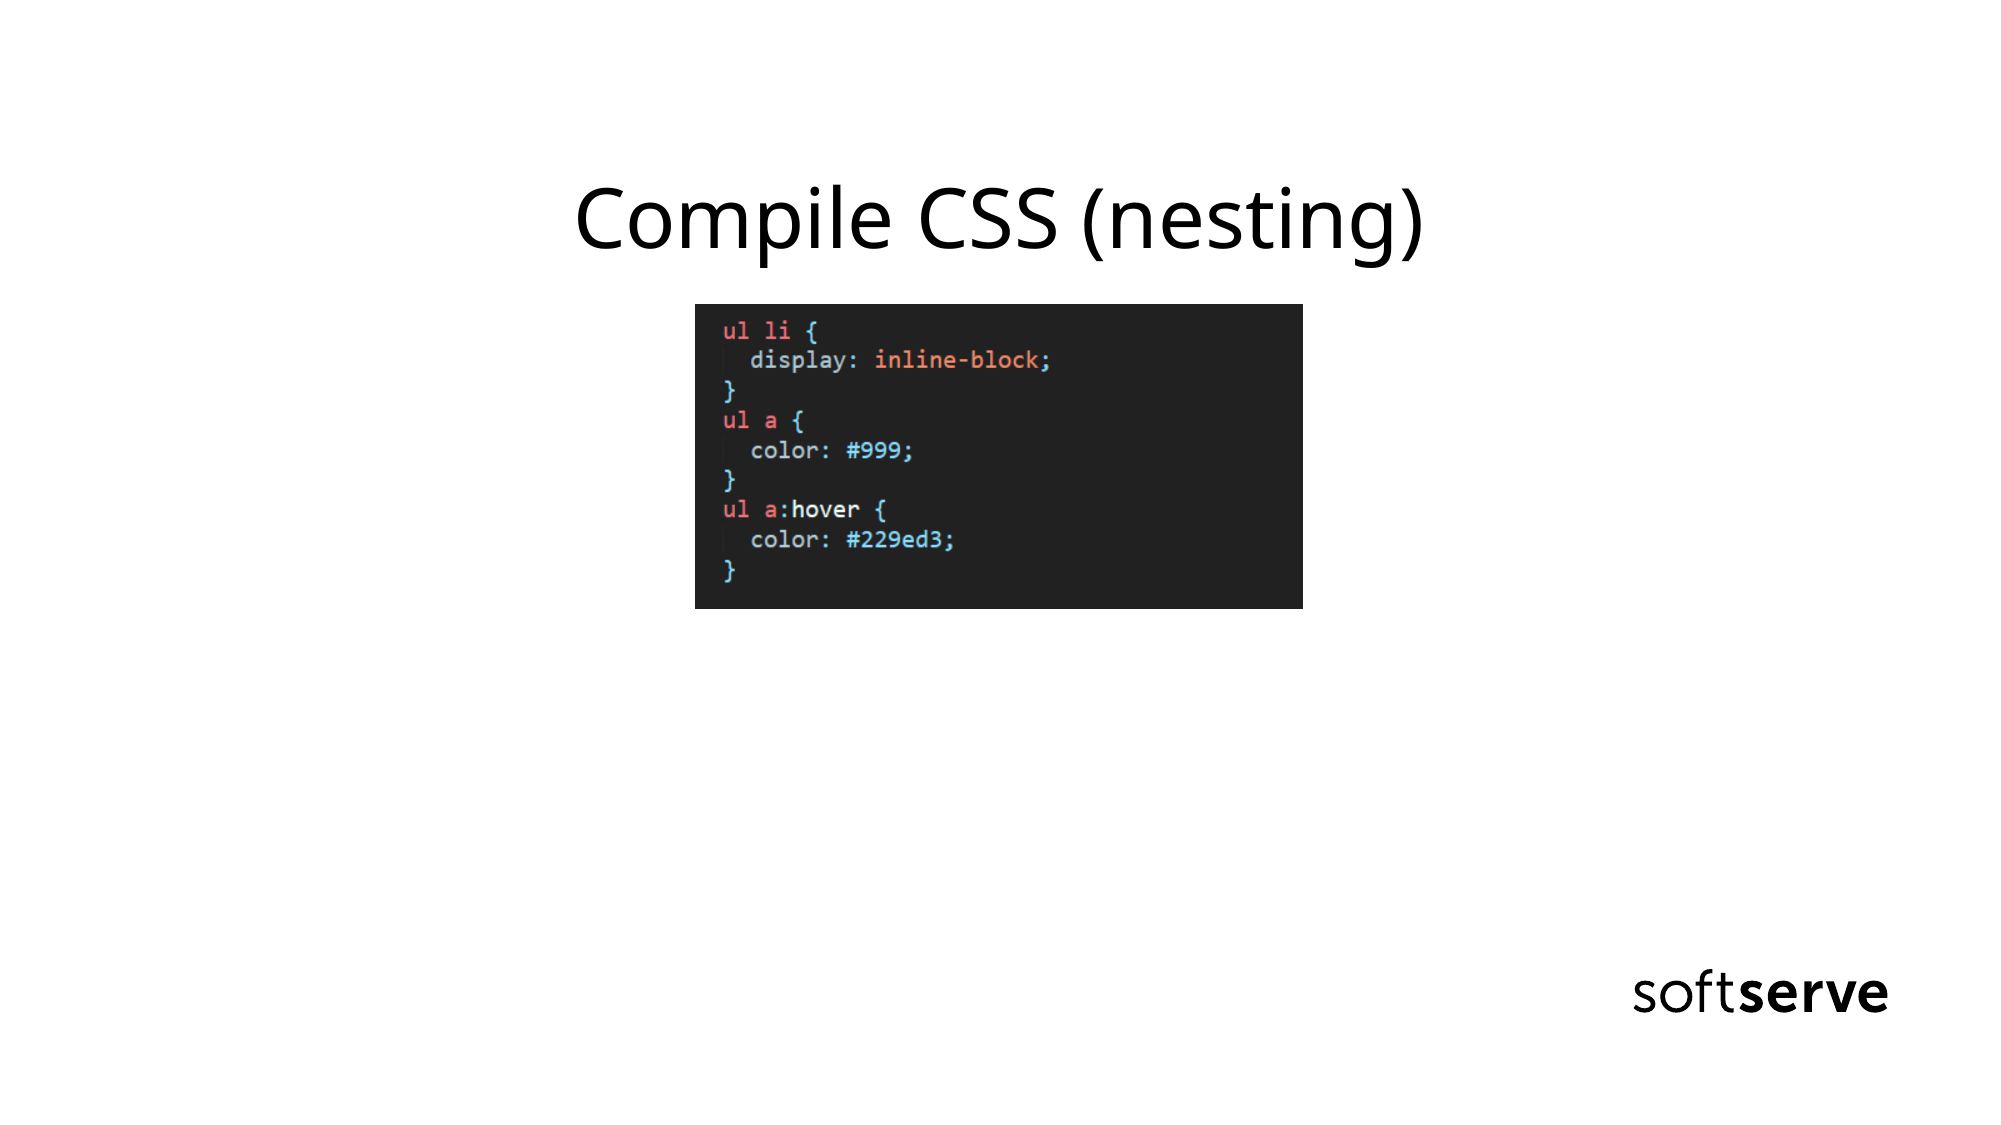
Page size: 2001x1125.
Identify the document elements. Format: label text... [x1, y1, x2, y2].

picture [695, 304, 1303, 609]
title Compile CSS (nesting) [0, 28, 1999, 1125]
